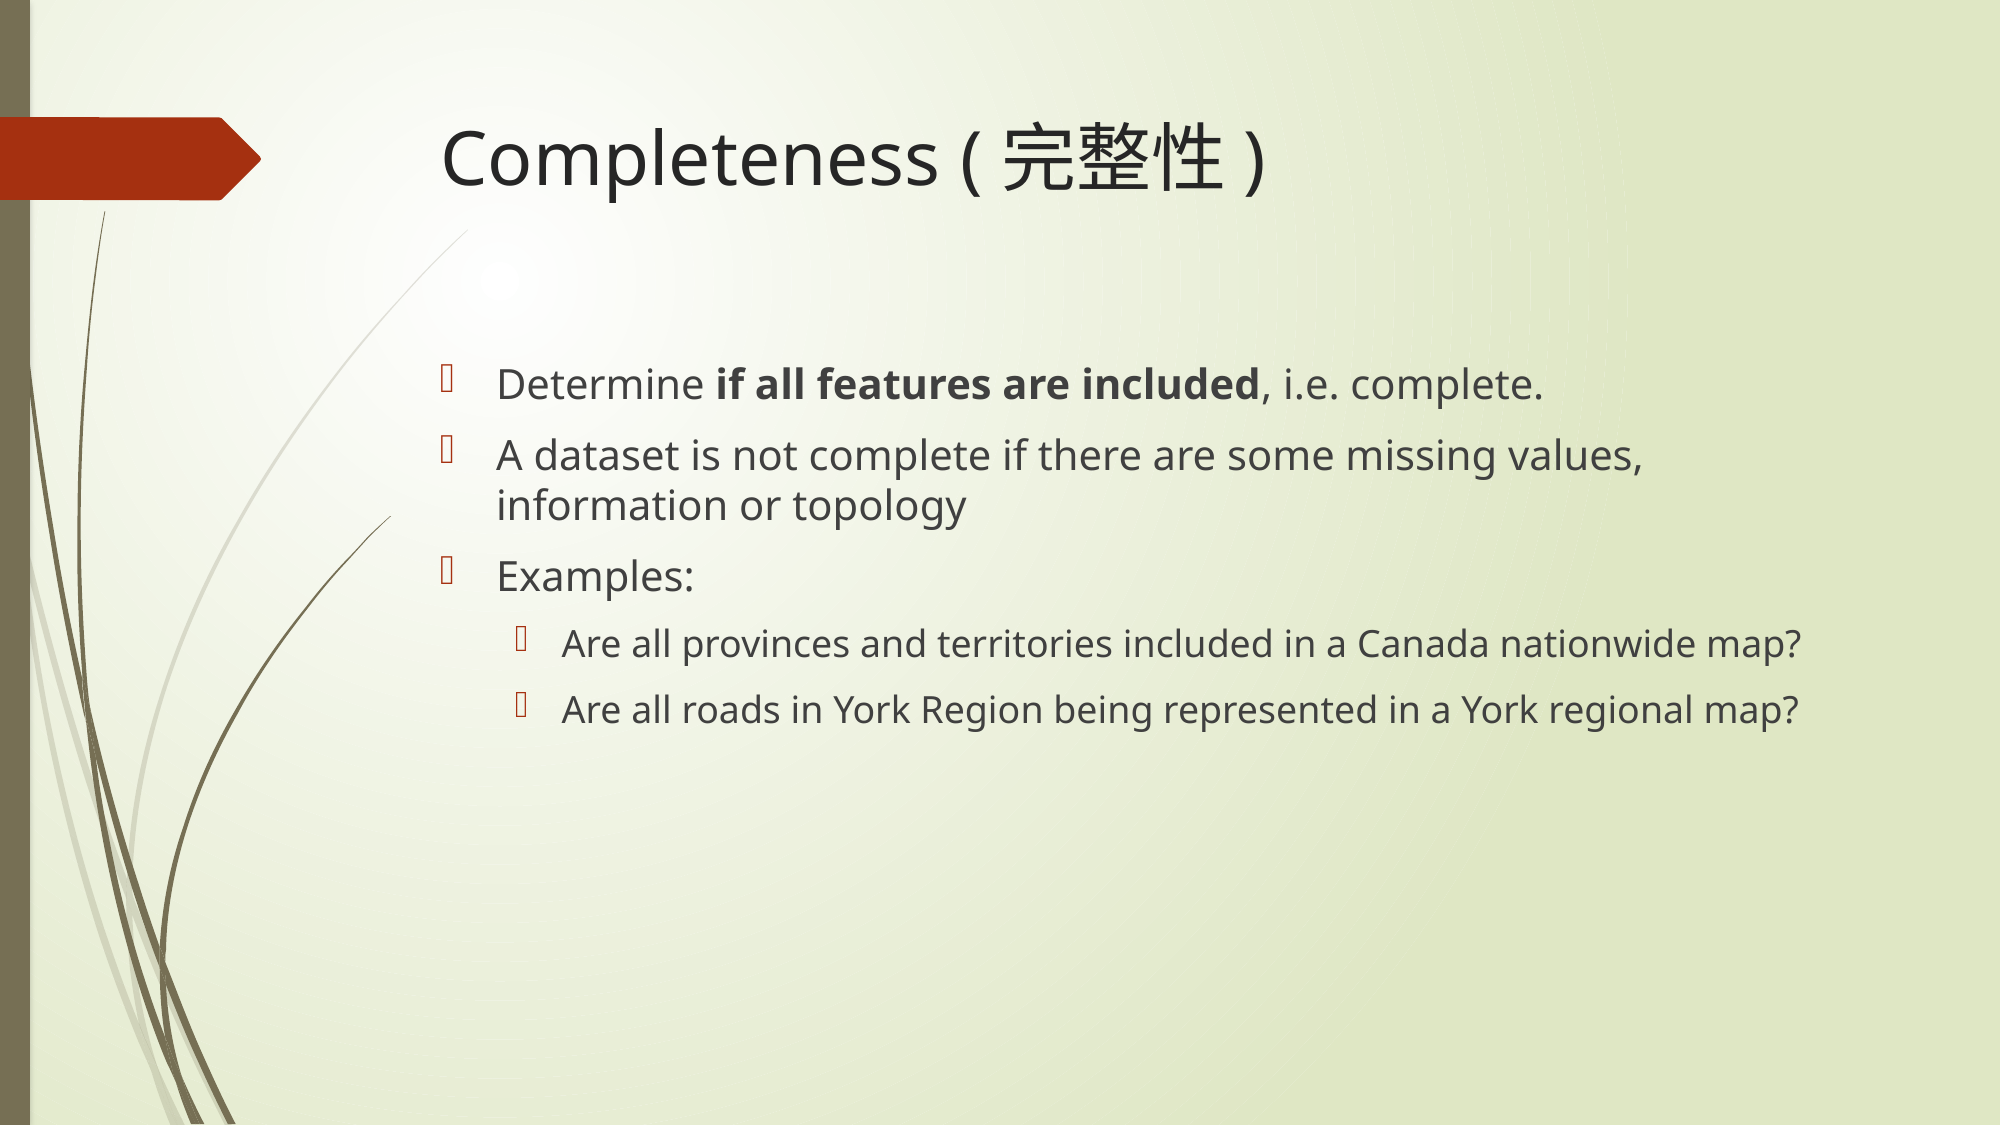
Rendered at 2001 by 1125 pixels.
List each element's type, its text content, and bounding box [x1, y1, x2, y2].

title Completeness (完整性) [425, 102, 1888, 313]
list Determine if all features are included, i.e. complete. A dataset is not complete if there are some missing values, information or topology Examples: Are all provinces and territories included in a Canada nationwide map? Are all roads in York Region being represented in a York regional map? [424, 350, 1888, 970]
